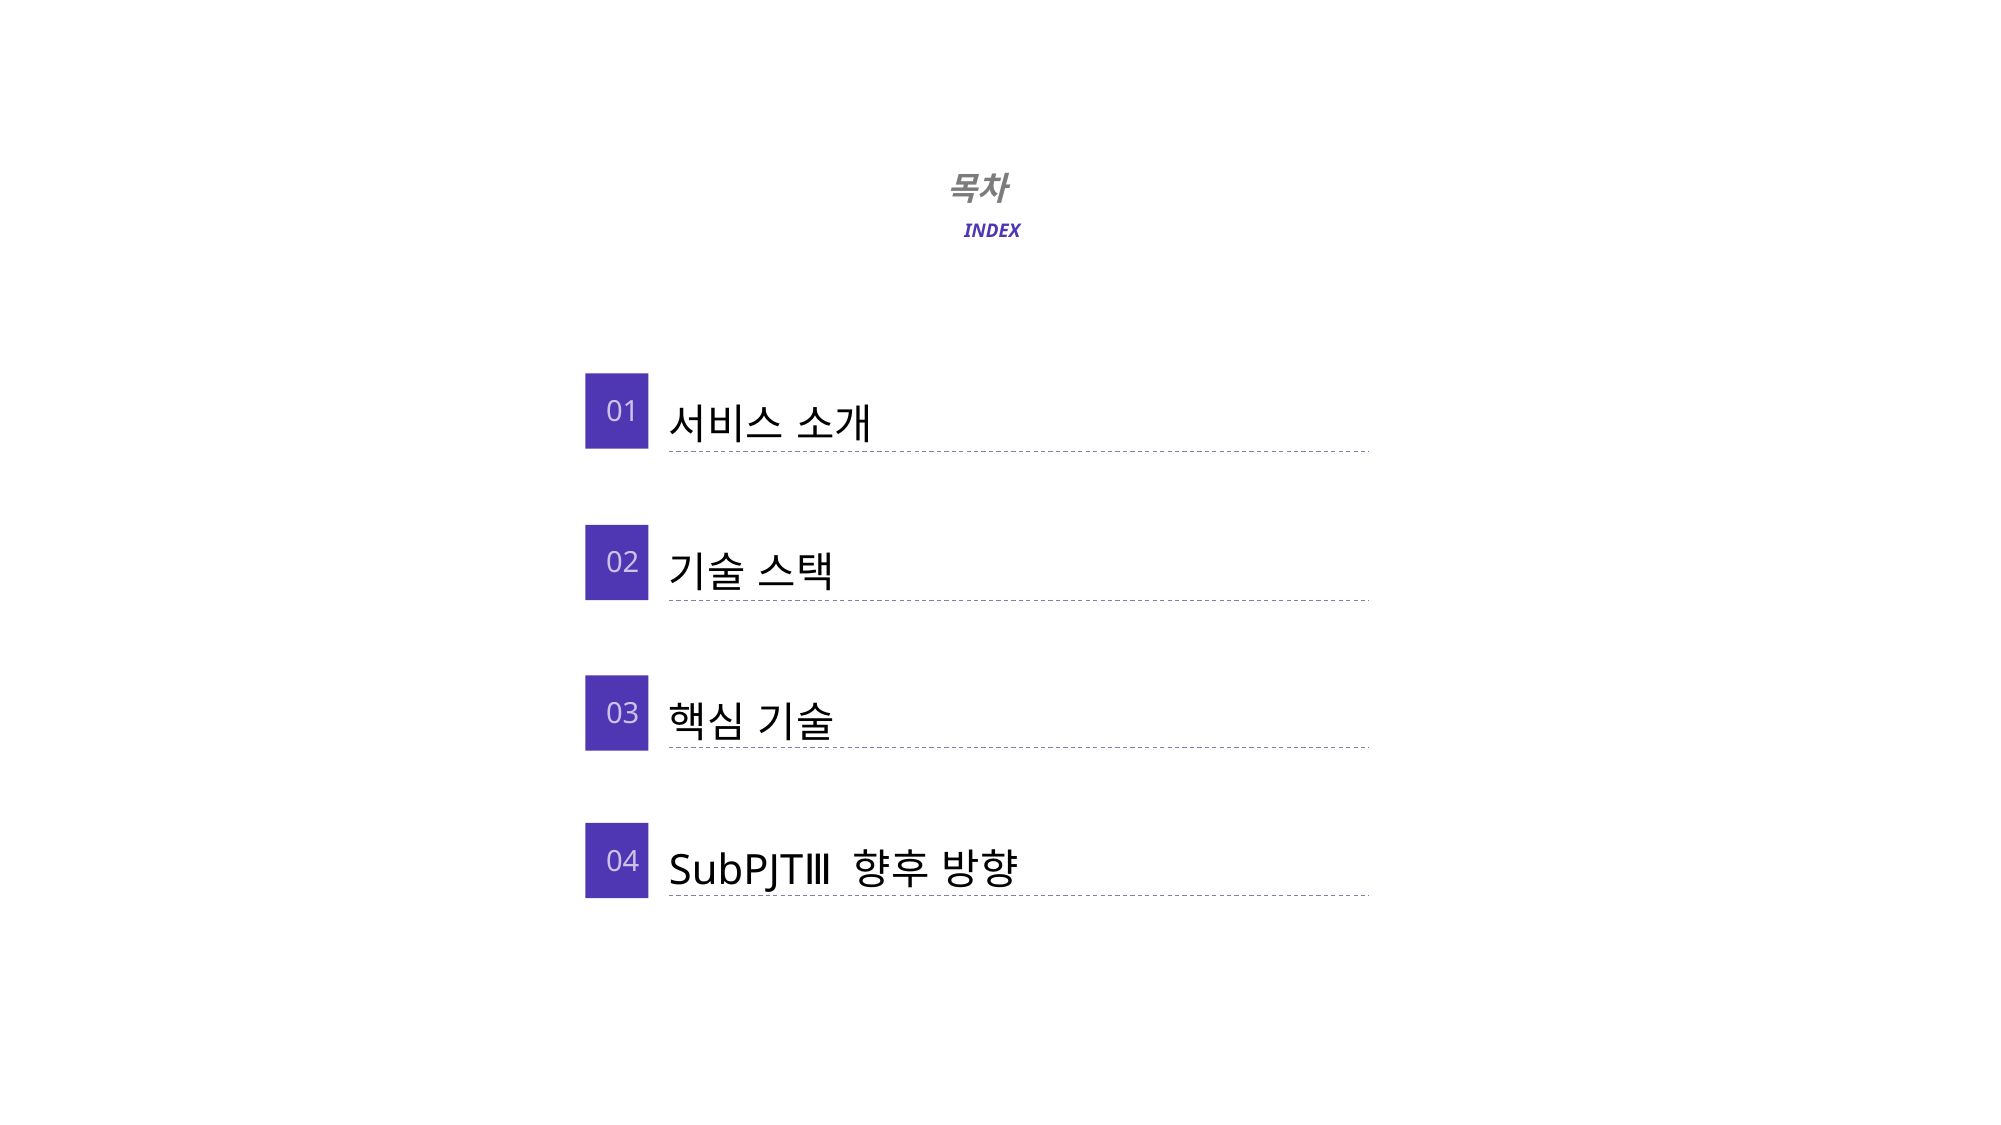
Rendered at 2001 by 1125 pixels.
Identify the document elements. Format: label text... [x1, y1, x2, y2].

list 04 [585, 822, 649, 899]
list SubPJTⅢ 향후 방향 [668, 832, 1369, 886]
list 02 [585, 524, 649, 601]
list 03 [585, 675, 649, 751]
list 기술 스택 [668, 536, 1369, 589]
list 01 [585, 373, 649, 449]
list 핵심 기술 [668, 685, 1369, 738]
list INDEX [888, 211, 1096, 312]
list 목차 [932, 160, 1053, 211]
list 서비스 소개 [668, 387, 1369, 441]
